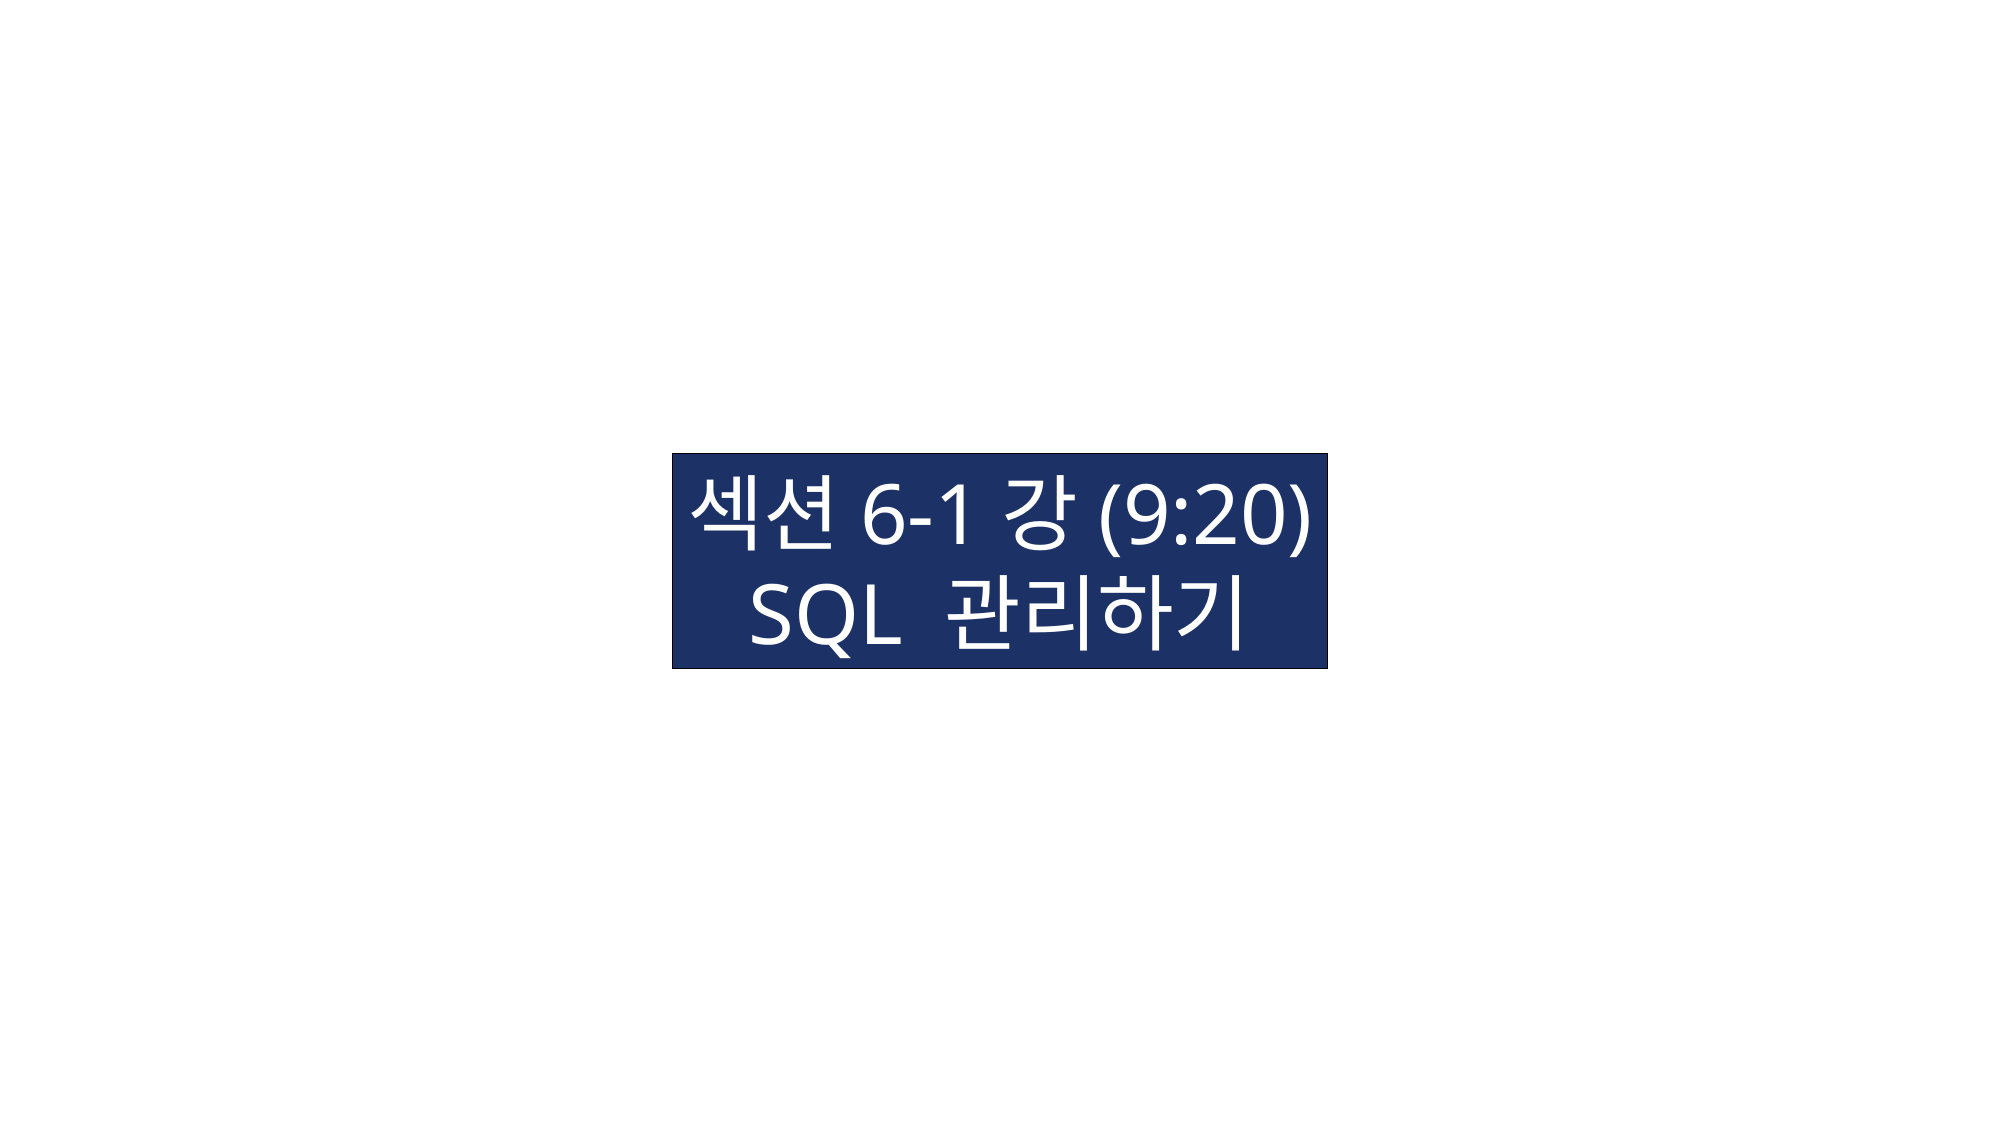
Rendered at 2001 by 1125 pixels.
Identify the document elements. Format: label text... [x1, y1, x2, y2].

text_box 섹션6-1강(9:20) SQL 관리하기 [672, 453, 1328, 669]
